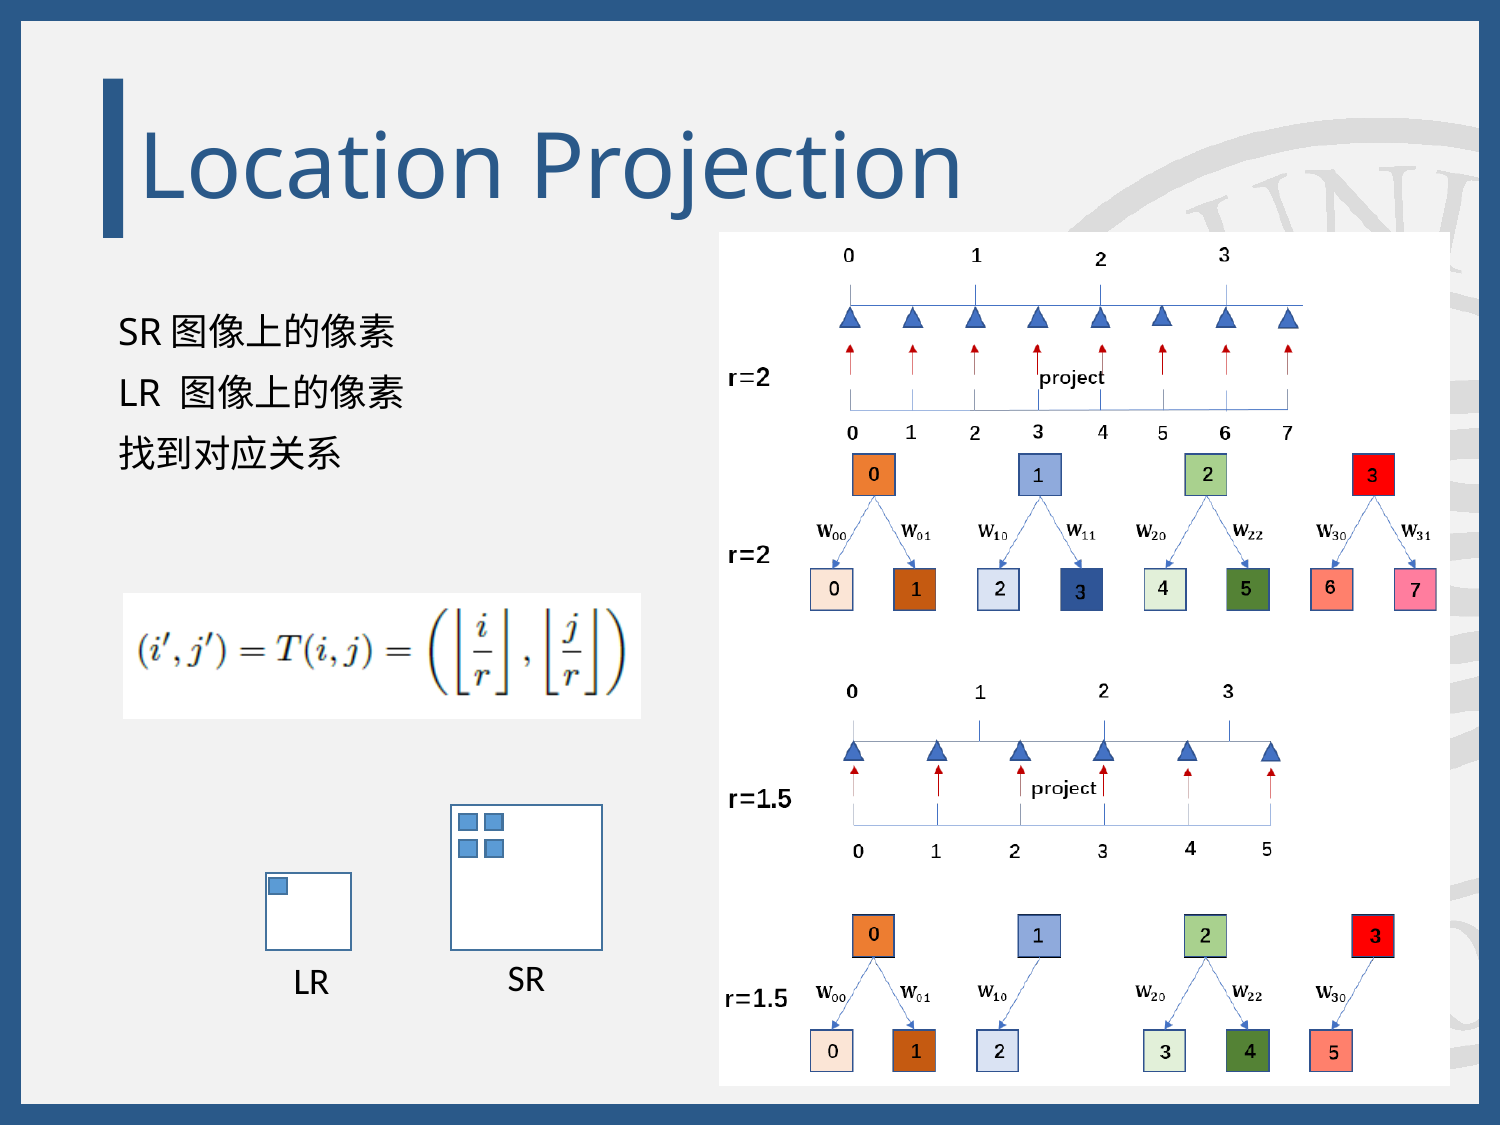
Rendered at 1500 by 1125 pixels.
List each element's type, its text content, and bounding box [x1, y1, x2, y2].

text_box [484, 813, 504, 831]
text_box [265, 872, 352, 951]
text_box LR [278, 949, 345, 1010]
picture [719, 232, 1450, 1086]
text_box [458, 839, 478, 858]
text_box [450, 804, 603, 951]
picture [123, 593, 641, 719]
text_box [458, 813, 478, 831]
text_box [268, 877, 288, 895]
title Location Projection [123, 59, 1397, 278]
text_box [484, 839, 504, 858]
text_box SR [492, 946, 561, 1006]
